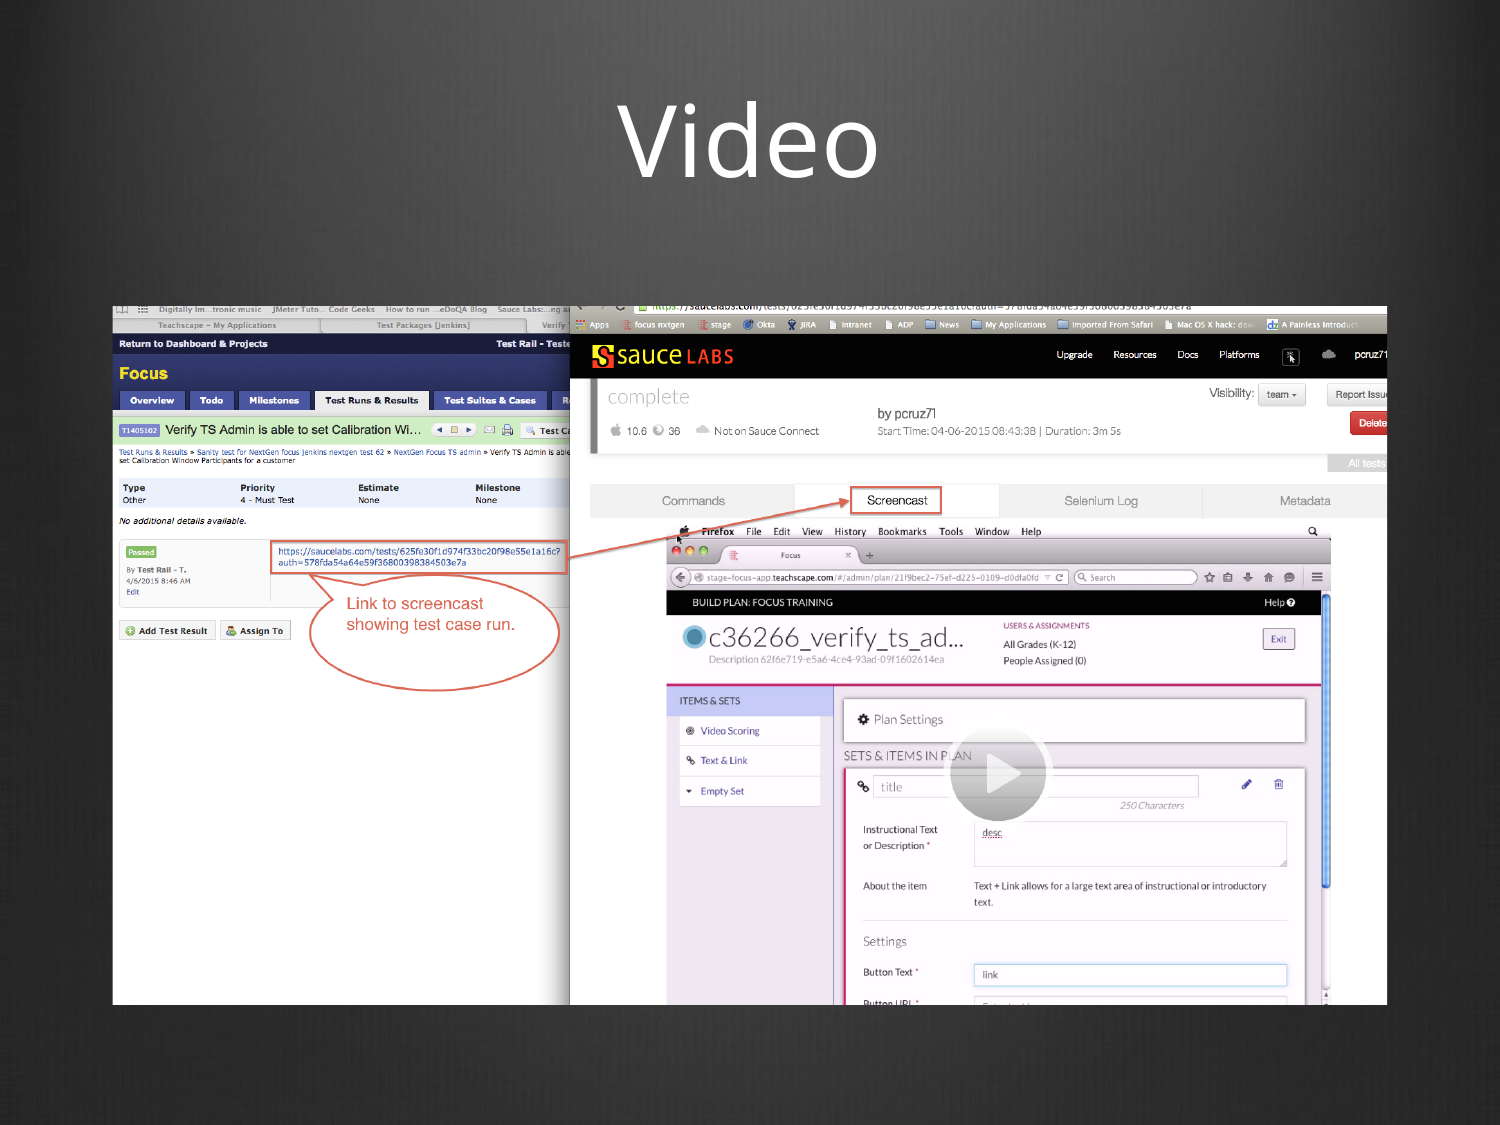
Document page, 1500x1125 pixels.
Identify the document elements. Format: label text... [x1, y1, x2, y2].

title Video [112, 19, 1388, 255]
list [112, 306, 1388, 1005]
